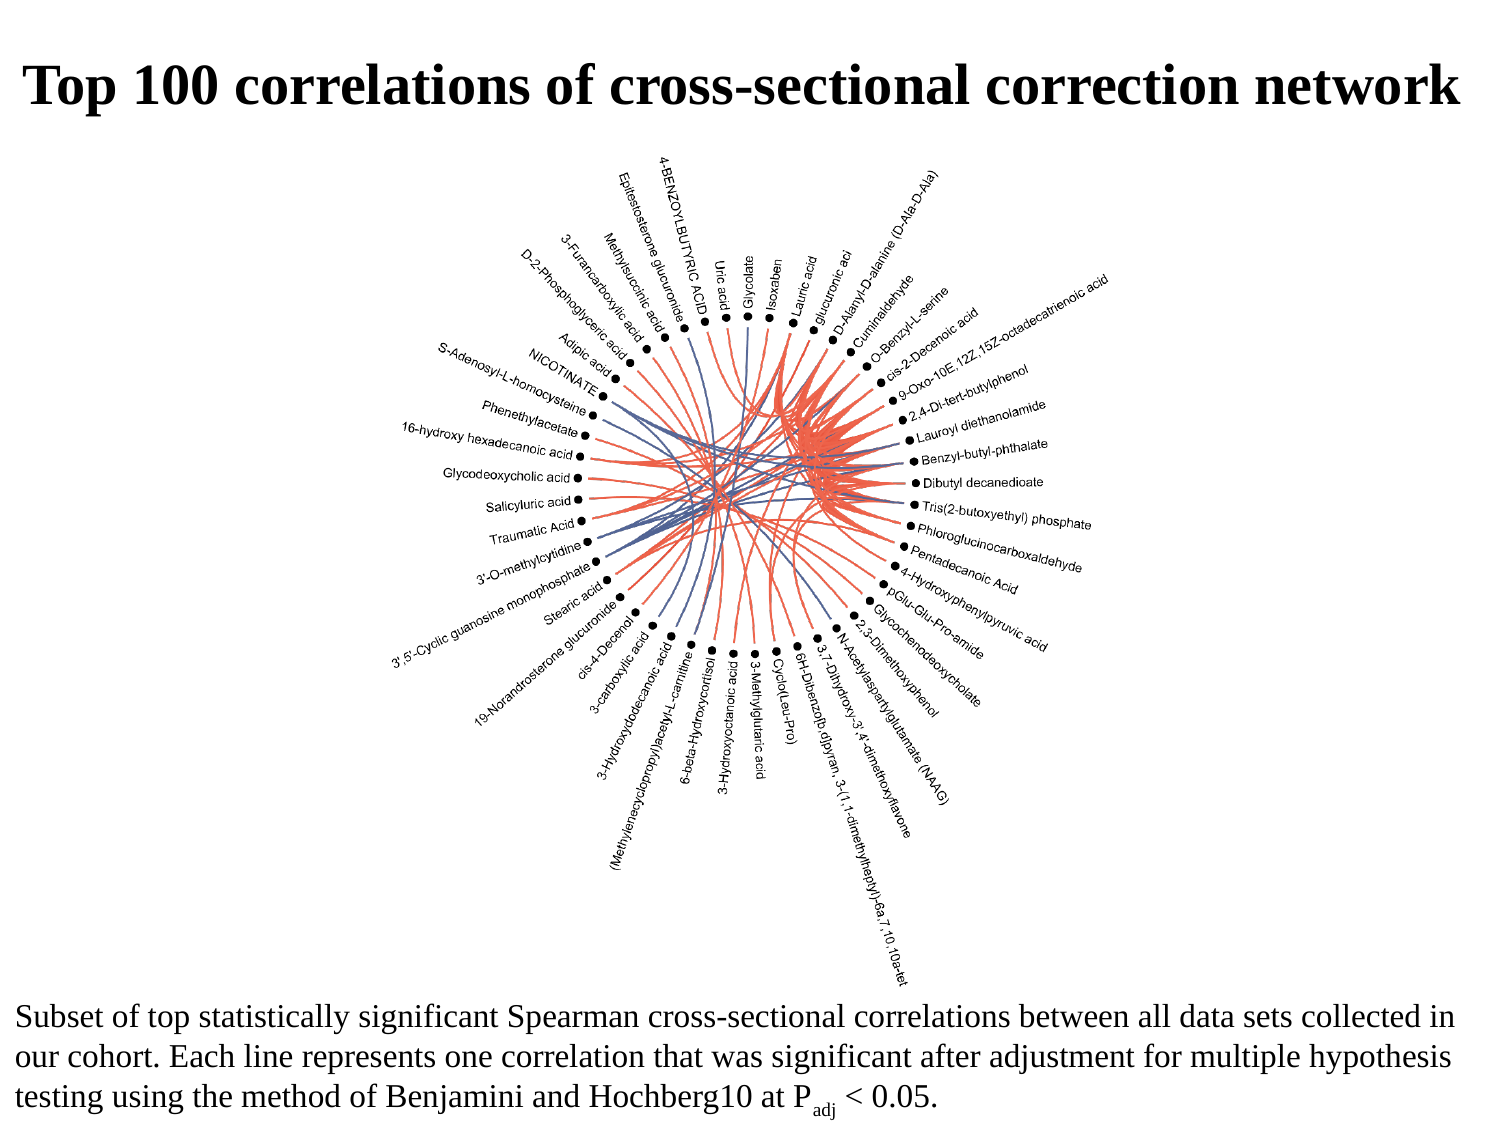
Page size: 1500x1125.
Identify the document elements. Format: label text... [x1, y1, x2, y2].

text_box Subset of top statistically significant Spearman cross-sectional correlations between all data sets collected in our cohort. Each line represents one correlation that was significant after adjustment for multiple hypothesis testing using the method of Benjamini and Hochberg10 at Padj < 0.05. [0, 987, 1500, 1125]
text_box Top 100 correlations of cross-sectional correction network [0, 38, 1500, 124]
picture [389, 155, 1111, 988]
